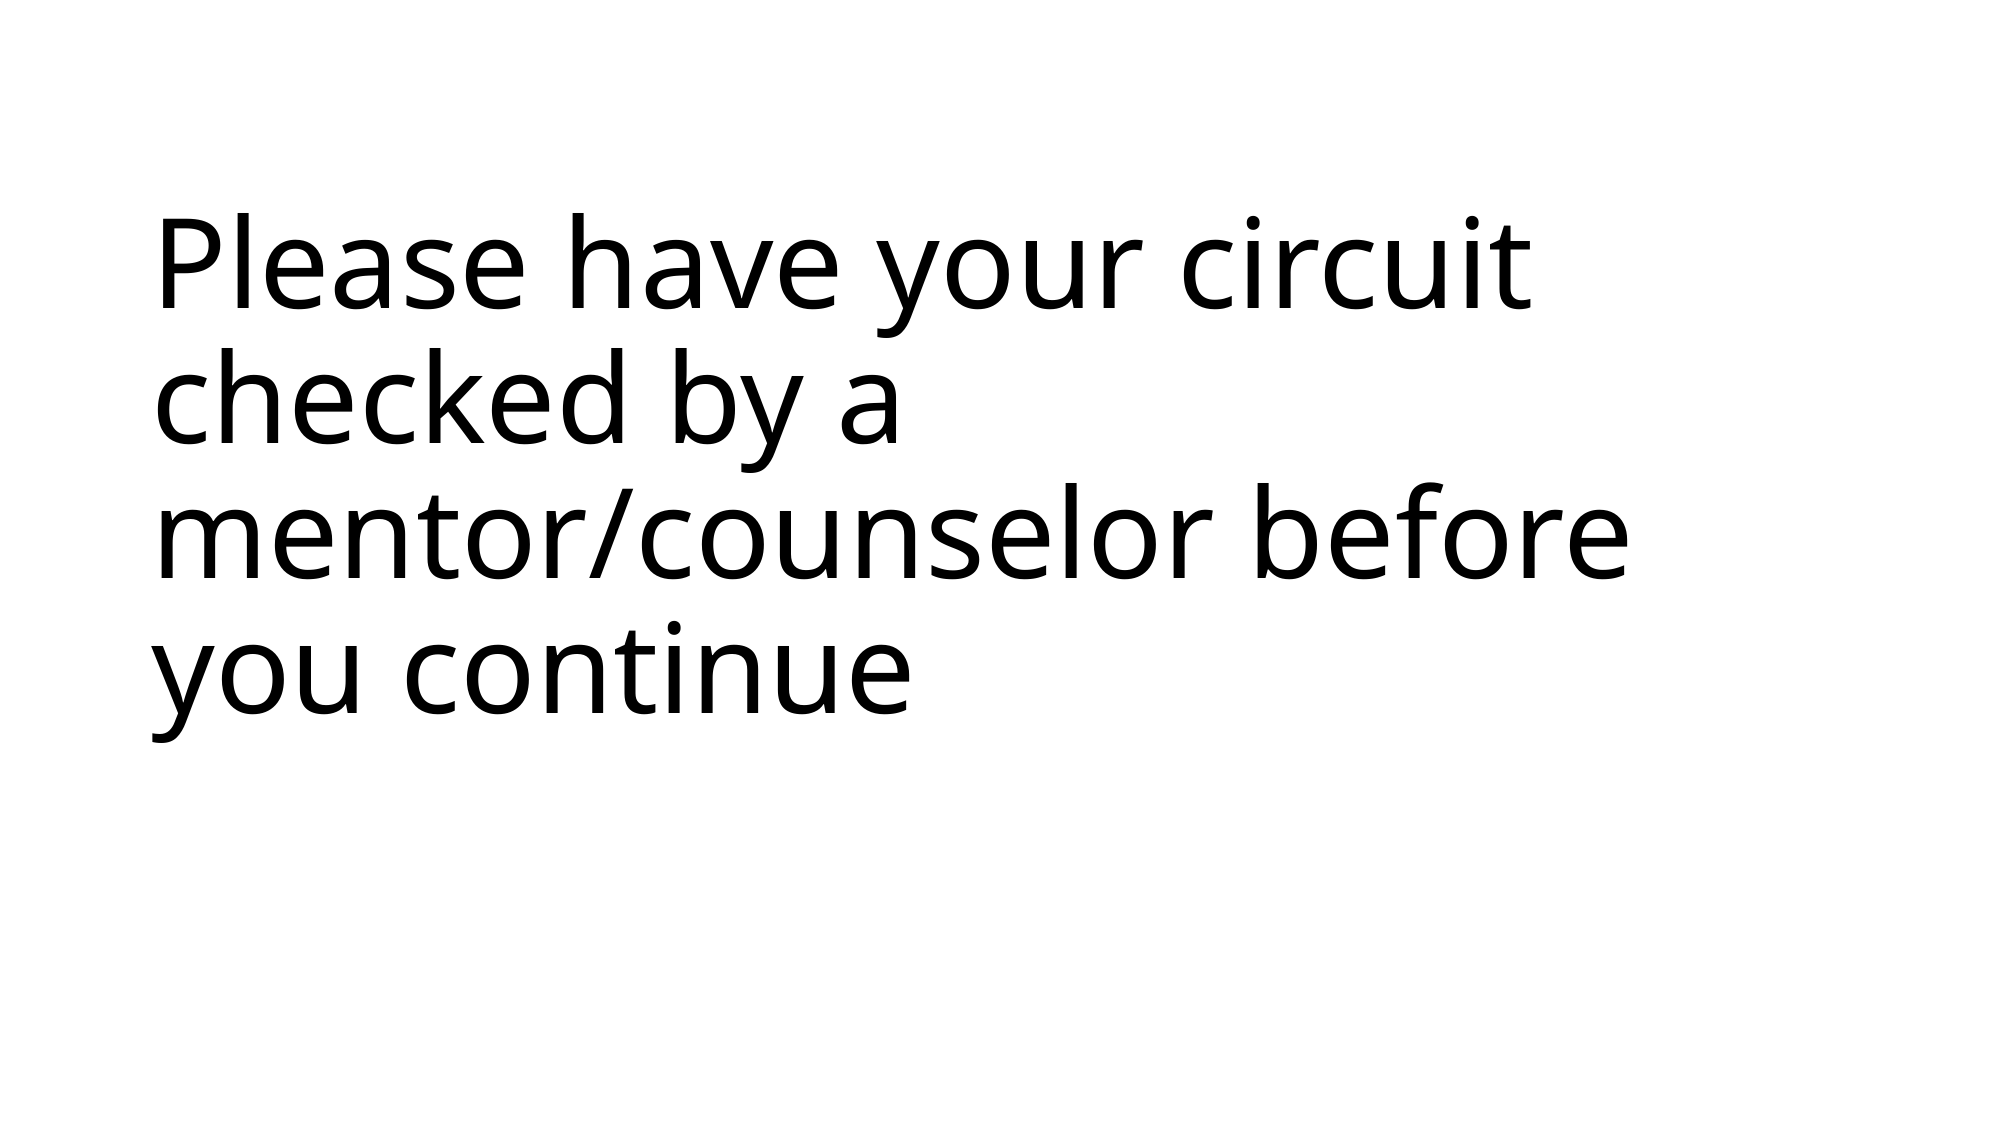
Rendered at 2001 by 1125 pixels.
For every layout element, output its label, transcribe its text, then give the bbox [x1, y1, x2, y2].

title Please have your circuit checked by a mentor/counselor before you continue [136, 280, 1862, 749]
